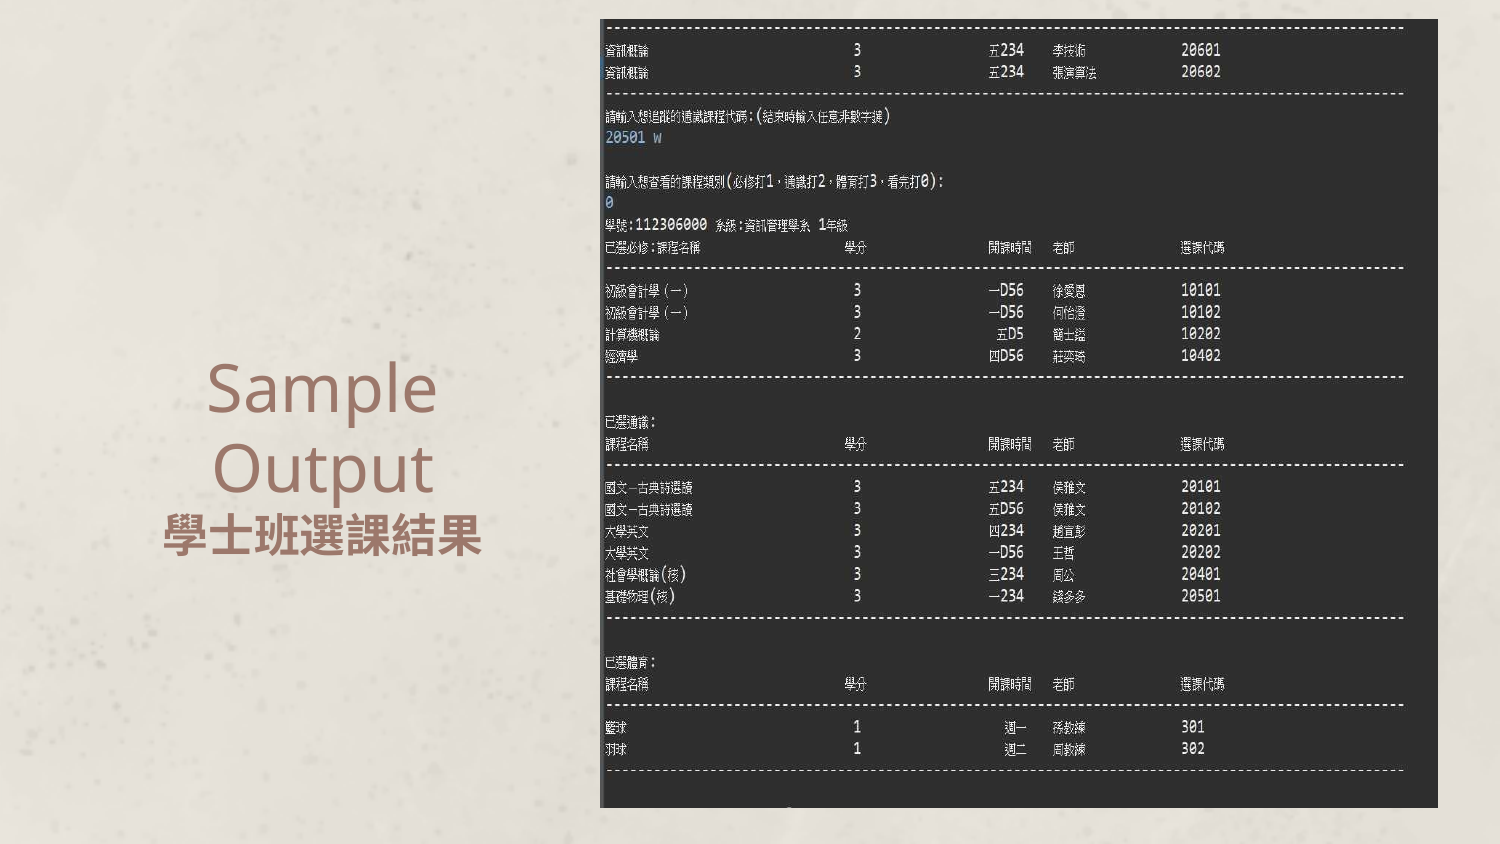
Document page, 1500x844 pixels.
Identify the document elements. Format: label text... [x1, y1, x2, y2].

picture [0, 0, 1500, 844]
title Sample Output 學士班選課結果 [74, 399, 572, 509]
